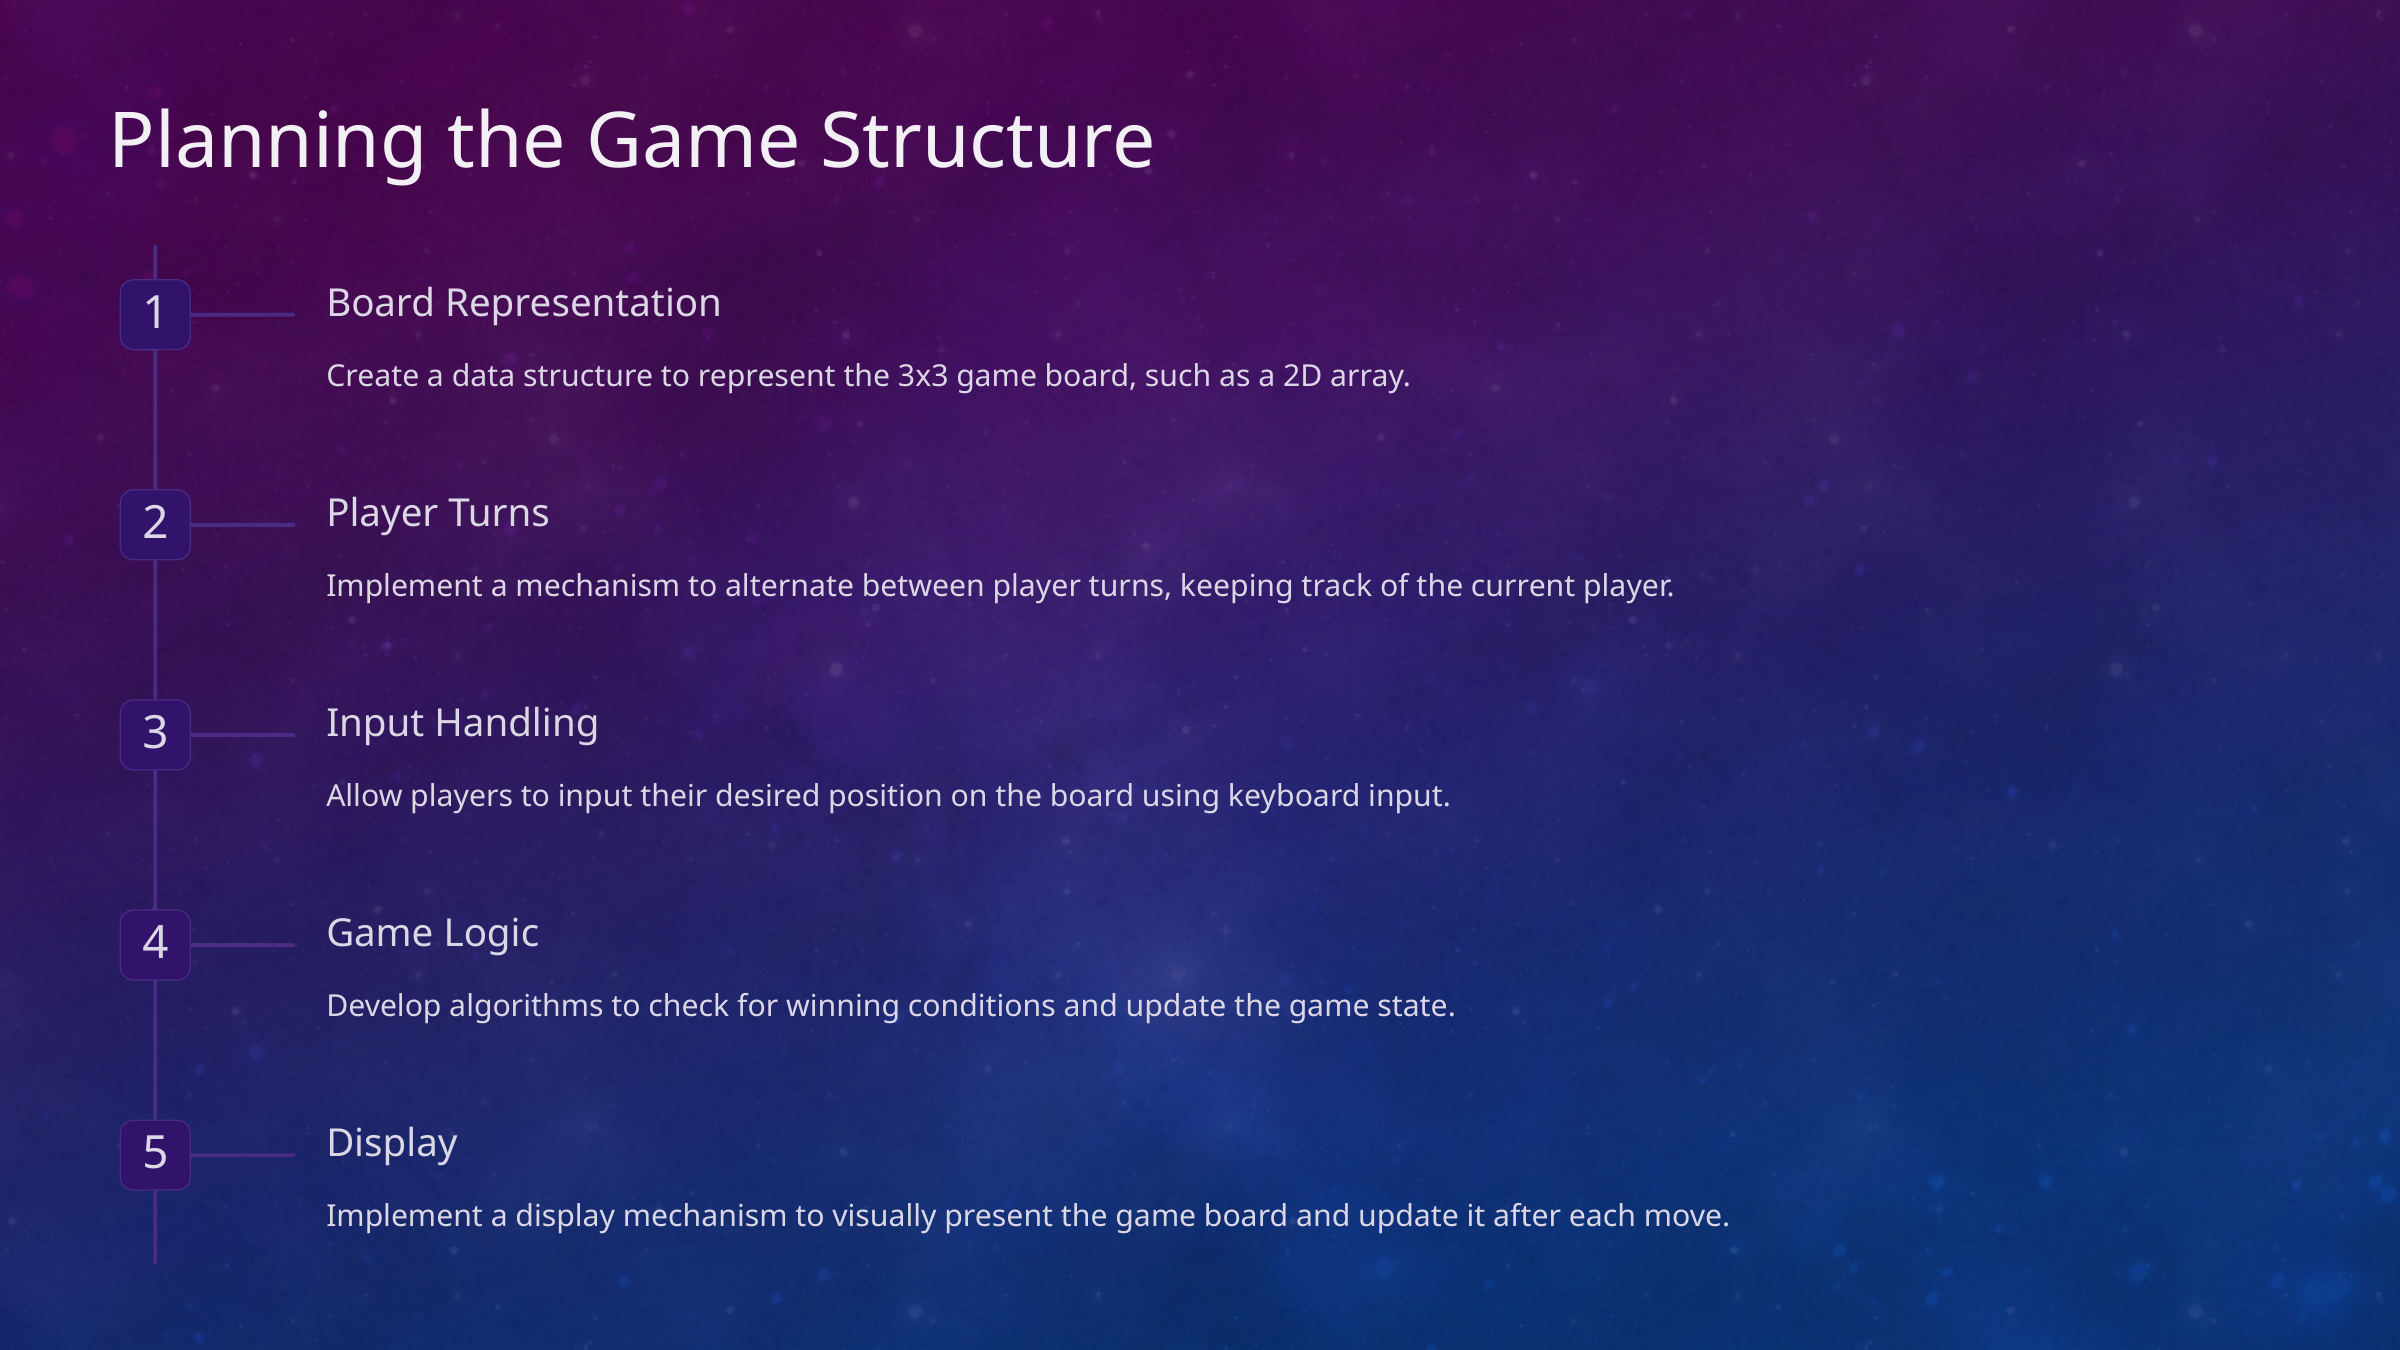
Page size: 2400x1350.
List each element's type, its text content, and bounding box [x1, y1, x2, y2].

picture [0, 0, 2400, 1350]
text_box [153, 980, 158, 1120]
text_box 4 [139, 921, 171, 969]
text_box Game Logic [326, 906, 715, 955]
text_box Input Handling [326, 696, 715, 745]
text_box 2 [142, 501, 169, 549]
text_box [191, 733, 296, 737]
text_box [153, 244, 158, 279]
text_box [191, 943, 296, 948]
text_box Create a data structure to represent the 3x3 game board, such as a 2D array. [326, 343, 2292, 393]
text_box [120, 699, 191, 770]
text_box [153, 770, 158, 910]
text_box 1 [146, 291, 164, 338]
text_box Planning the Game Structure [108, 85, 1258, 183]
text_box [120, 910, 191, 981]
text_box [153, 1191, 158, 1265]
text_box [191, 312, 296, 317]
text_box [191, 1153, 296, 1158]
text_box Display [326, 1116, 715, 1165]
text_box Implement a display mechanism to visually present the game board and update it after each move. [326, 1183, 2292, 1234]
text_box 3 [142, 711, 169, 759]
text_box Develop algorithms to check for winning conditions and update the game state. [326, 973, 2292, 1024]
text_box Player Turns [326, 486, 715, 535]
text_box [153, 350, 158, 489]
text_box [120, 279, 191, 350]
text_box [191, 522, 296, 527]
text_box [153, 560, 158, 699]
text_box Board Representation [326, 275, 754, 325]
text_box Allow players to input their desired position on the board using keyboard input. [326, 763, 2292, 813]
text_box [120, 1120, 191, 1191]
text_box [120, 489, 191, 560]
text_box Implement a mechanism to alternate between player turns, keeping track of the current player. [326, 553, 2292, 603]
text_box 5 [142, 1131, 169, 1179]
